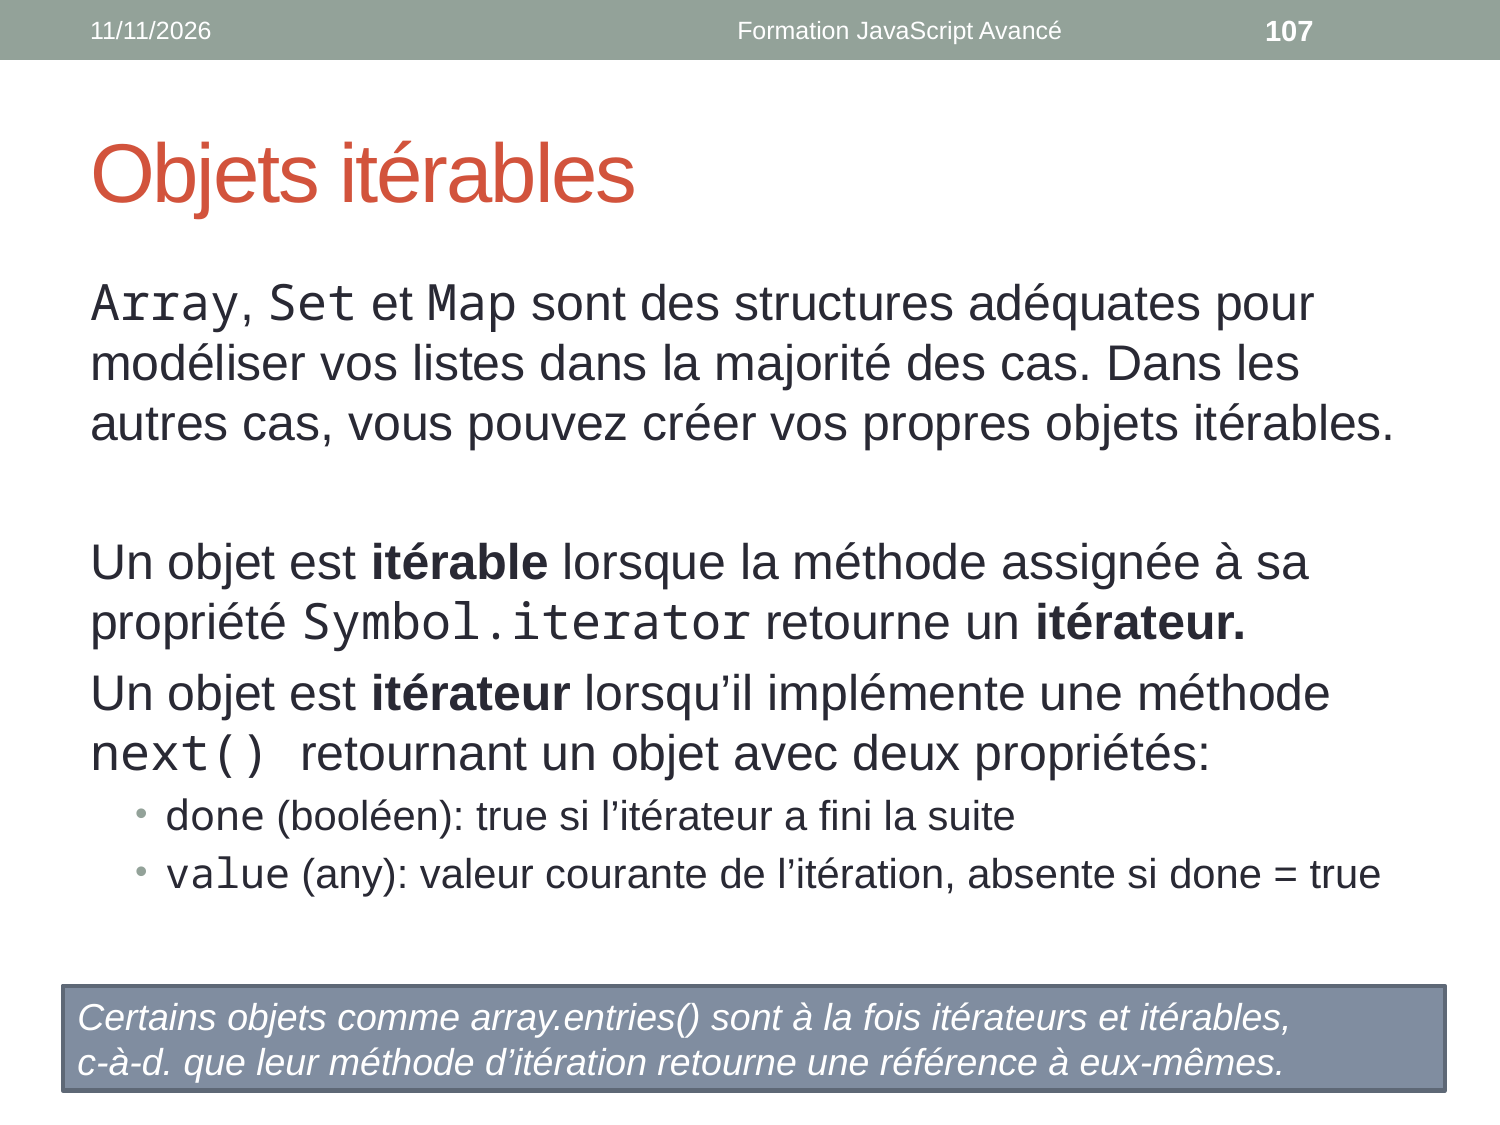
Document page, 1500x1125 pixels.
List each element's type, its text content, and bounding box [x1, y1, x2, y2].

slide_number 107 [1250, 3, 1425, 57]
list Array, Set et Map sont des structures adéquates pour modéliser vos listes dans la majorité des cas. Dans les autres cas, vous pouvez créer vos propres objets itérables. Un objet est itérable lorsque la méthode assignée à sa propriété Symbol.iterator retourne un itérateur. Un objet est itérateur lorsqu’il implémente une méthode next() retournant un objet avec deux propriétés: done (booléen): true si l’itérateur a fini la suite value (any): valeur courante de l’itération, absente si done = true [75, 262, 1425, 984]
title Objets itérables [75, 87, 1425, 250]
footer Formation JavaScript Avancé [562, 3, 1238, 57]
text_box Certains objets comme array.entries() sont à la fois itérateurs et itérables, c-à-d. que leur méthode d’itération retourne une référence à eux-mêmes. [61, 984, 1447, 1093]
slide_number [75, 3, 550, 57]
